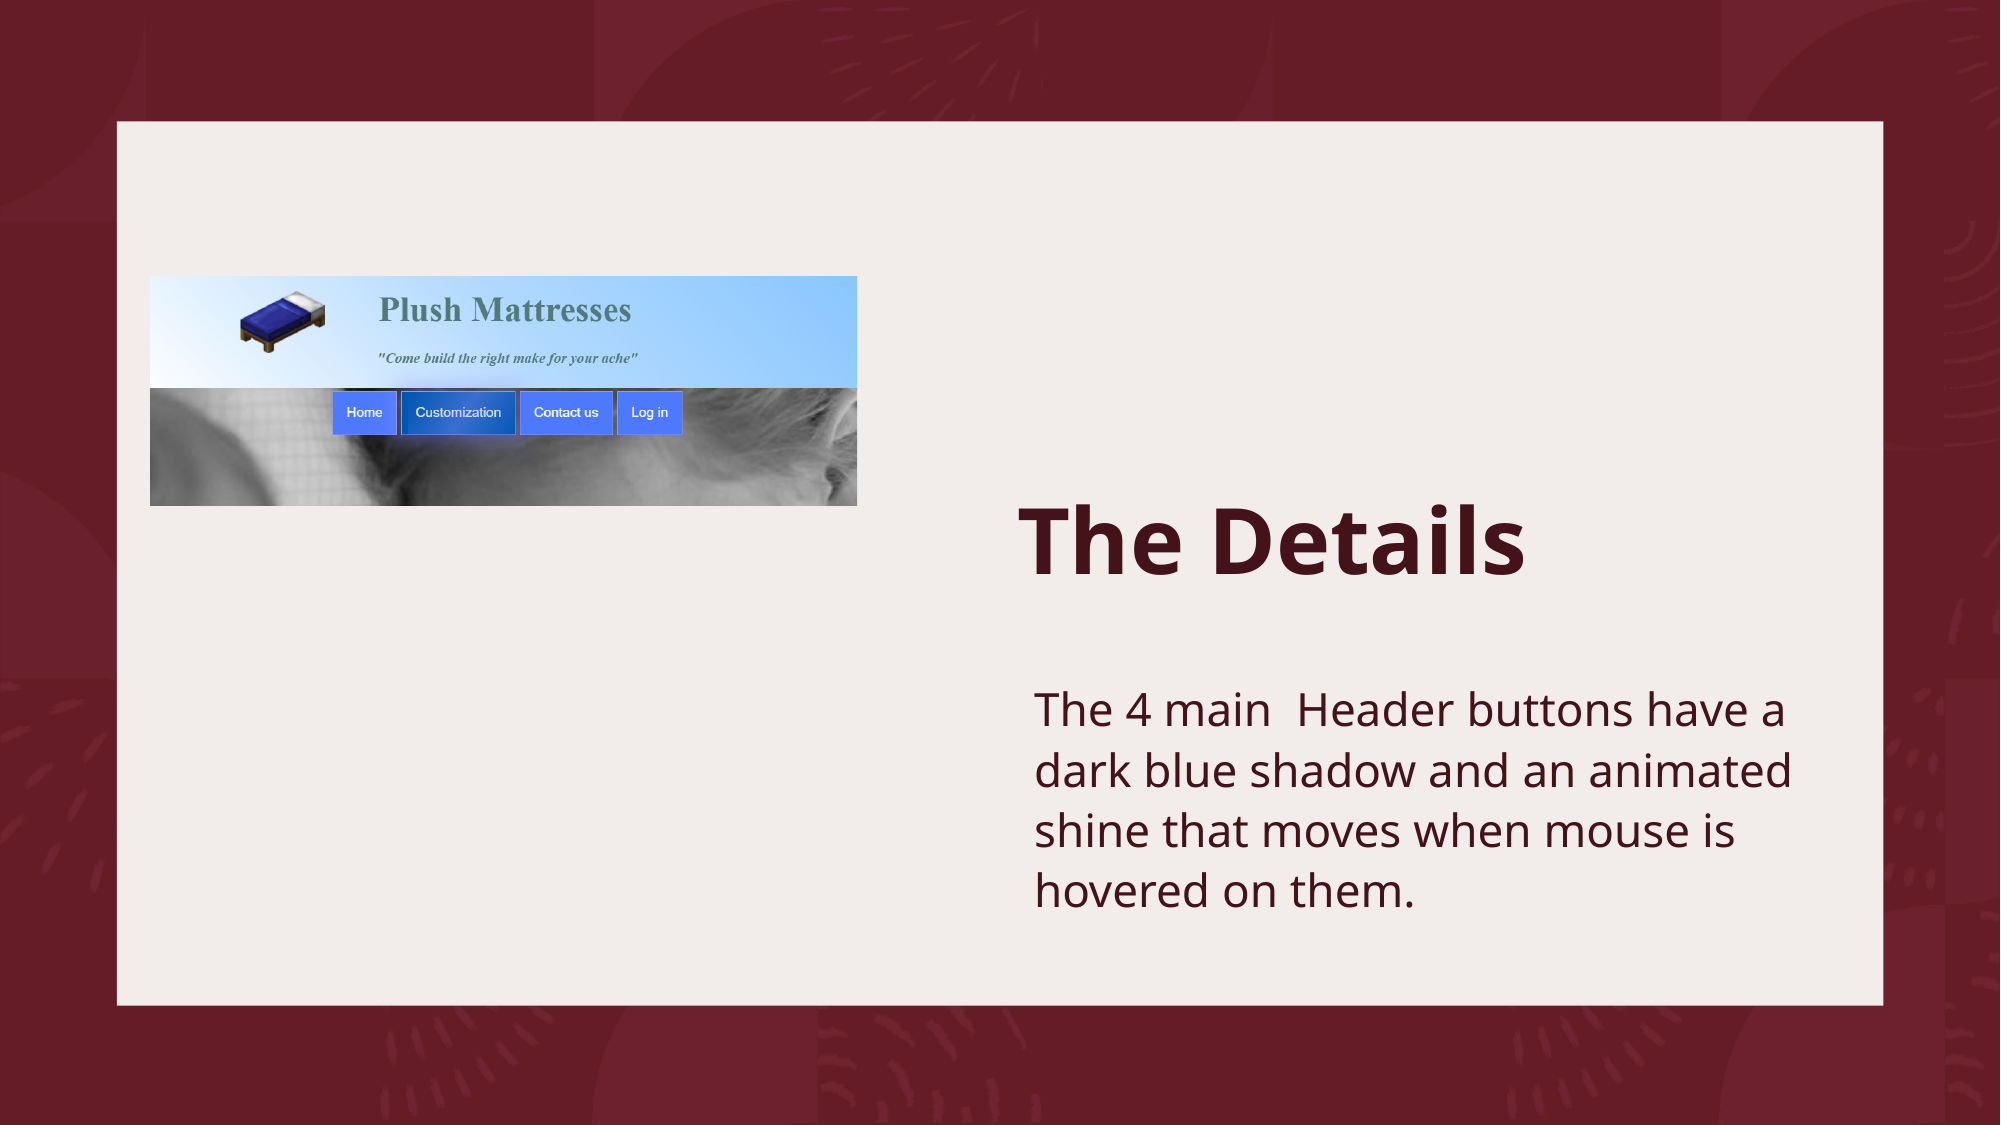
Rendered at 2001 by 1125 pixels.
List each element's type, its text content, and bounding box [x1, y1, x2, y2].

picture [0, 0, 2000, 229]
list The 4 main Header buttons have a dark blue shadow and an animated shine that moves when mouse is hovered on them. [1019, 667, 1850, 937]
text_box [0, 229, 2000, 1125]
text_box [116, 229, 1884, 1007]
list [150, 276, 858, 506]
title The Details [1002, 229, 1833, 601]
